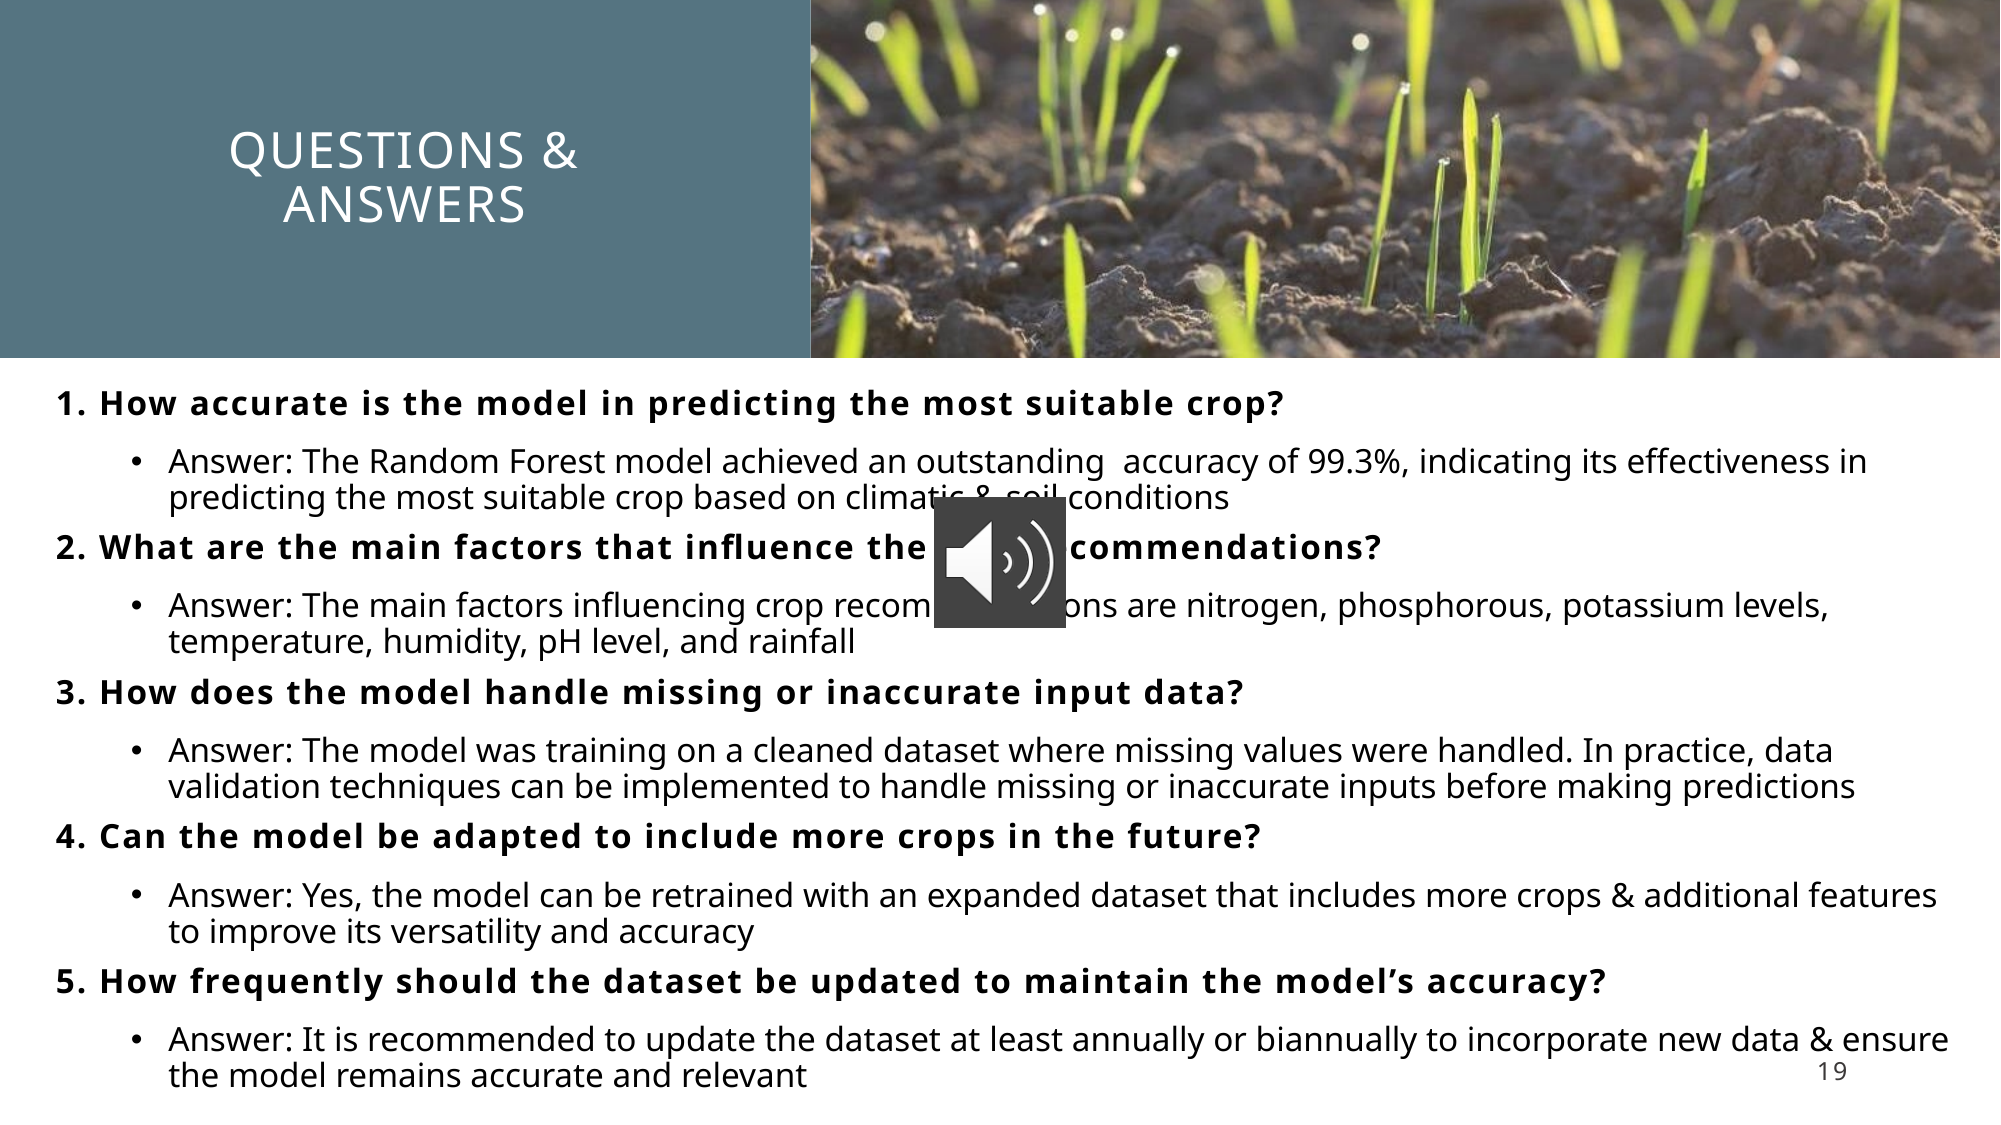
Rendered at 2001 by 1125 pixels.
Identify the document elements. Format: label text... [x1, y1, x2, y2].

picture [933, 495, 1067, 630]
slide_number 19 [1412, 1042, 1863, 1103]
picture [810, 0, 2000, 358]
title Questions & answers [0, 0, 810, 358]
list 1. How accurate is the model in predicting the most suitable crop? Answer: The Random Forest model achieved an outstanding accuracy of 99.3%, indicating its effectiveness in predicting the most suitable crop based on climatic & soil conditions 2. What are the main factors that influence the crop recommendations? Answer: The main factors influencing crop recommendations are nitrogen, phosphorous, potassium levels, temperature, humidity, pH level, and rainfall 3. How does the model handle missing or inaccurate input data? Answer: The model was training on a cleaned dataset where missing values were handled. In practice, data validation techniques can be implemented to handle missing or inaccurate inputs before making predictions 4. Can the model be adapted to include more crops in the future? Answer: Yes, the model can be retrained with an expanded dataset that includes more crops & additional features to improve its versatility and accuracy 5. How frequently should the dataset be updated to maintain the model’s accuracy? Answer: It is recommended to update the dataset at least annually or biannually to incorporate new data & ensure the model remains accurate and relevant [41, 364, 1987, 906]
